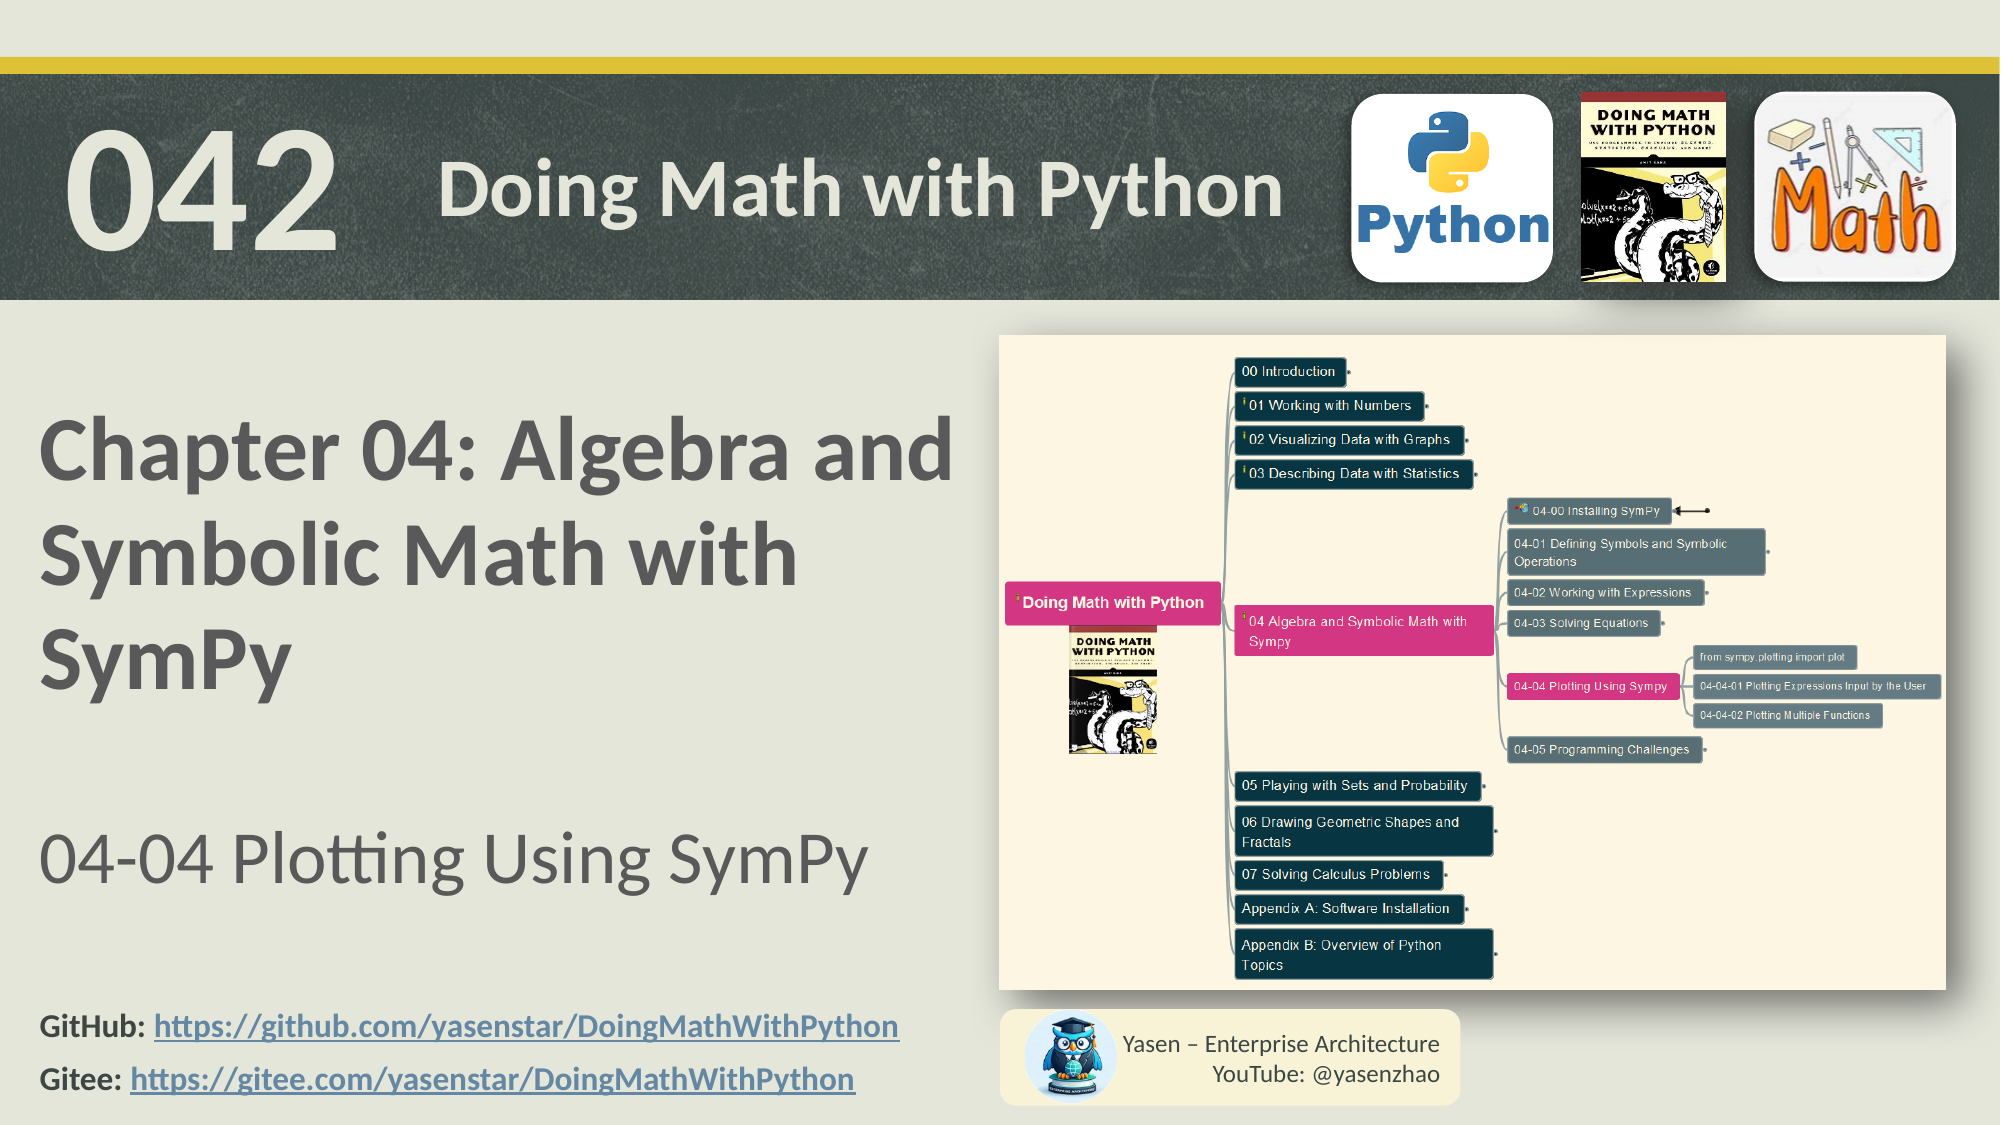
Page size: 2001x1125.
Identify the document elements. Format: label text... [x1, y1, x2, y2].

text_box 042 [48, 132, 359, 244]
text_box Chapter 04: Algebra and Symbolic Math with SymPy 04-04 Plotting Using SymPy [24, 355, 999, 942]
picture [0, 74, 2000, 300]
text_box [999, 1009, 1461, 1106]
text_box GitHub: https://github.com/yasenstar/DoingMathWithPython Gitee: https://gitee.com/yasenstar/DoingMathWithPython [24, 997, 950, 1112]
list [999, 335, 1946, 990]
title Doing Math with Python [422, 76, 1323, 300]
